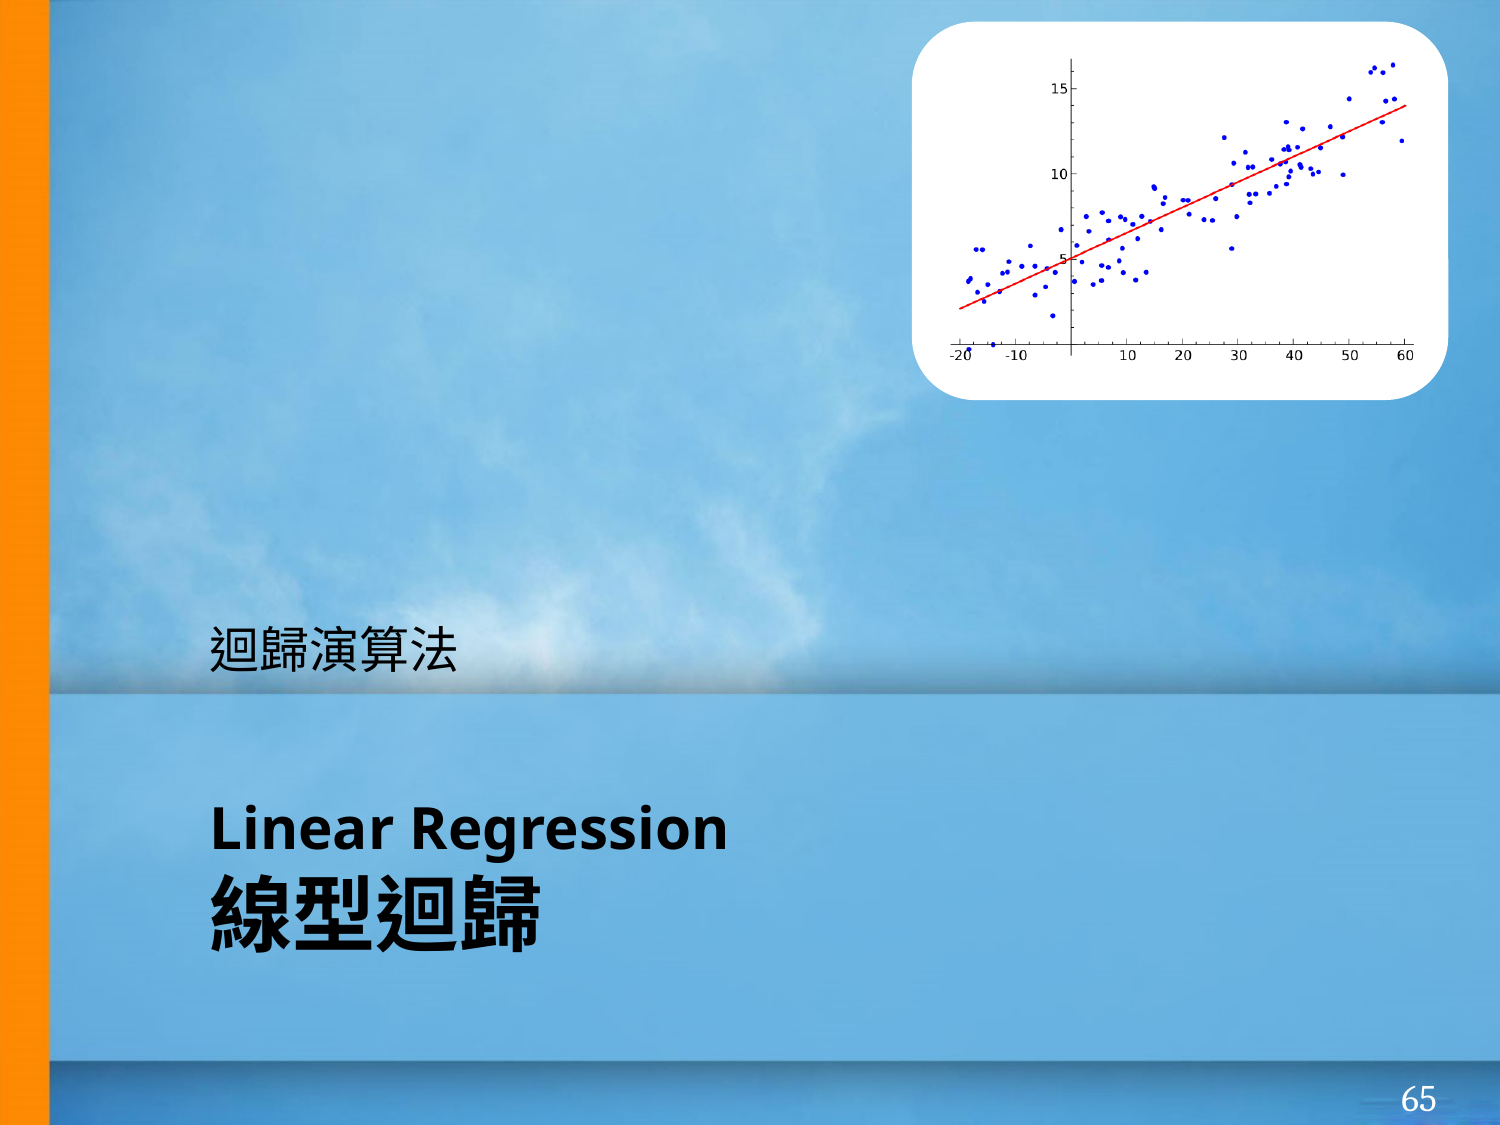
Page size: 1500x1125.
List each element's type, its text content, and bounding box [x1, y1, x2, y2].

title Linear Regression 線型迴歸 [194, 693, 1422, 1060]
picture [0, 0, 1500, 1125]
text_box [911, 21, 1449, 401]
slide_number ‹#› [1350, 1074, 1488, 1118]
subtitle 迴歸演算法 [194, 549, 1024, 693]
